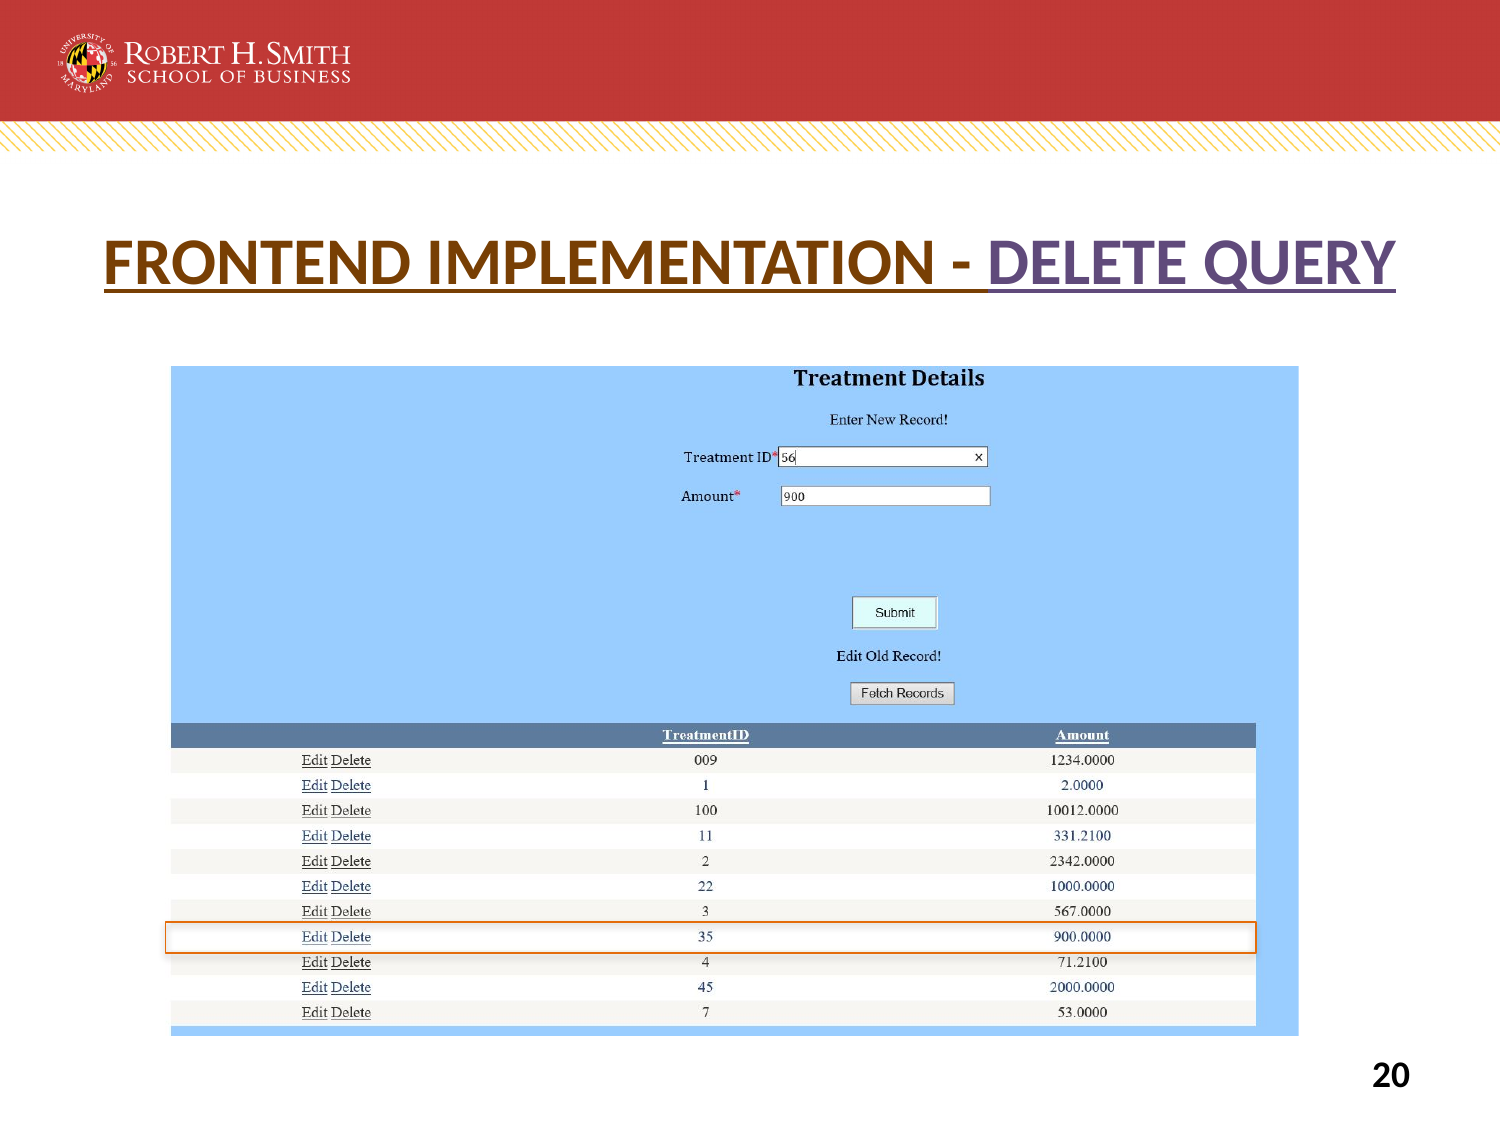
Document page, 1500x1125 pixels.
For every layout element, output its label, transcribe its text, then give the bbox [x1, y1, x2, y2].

title FRONTEND IMPLEMENTATION - DELETE QUERY [75, 164, 1425, 352]
picture [165, 366, 1299, 1036]
picture [0, 0, 1500, 164]
slide_number 20 [1074, 1042, 1425, 1103]
